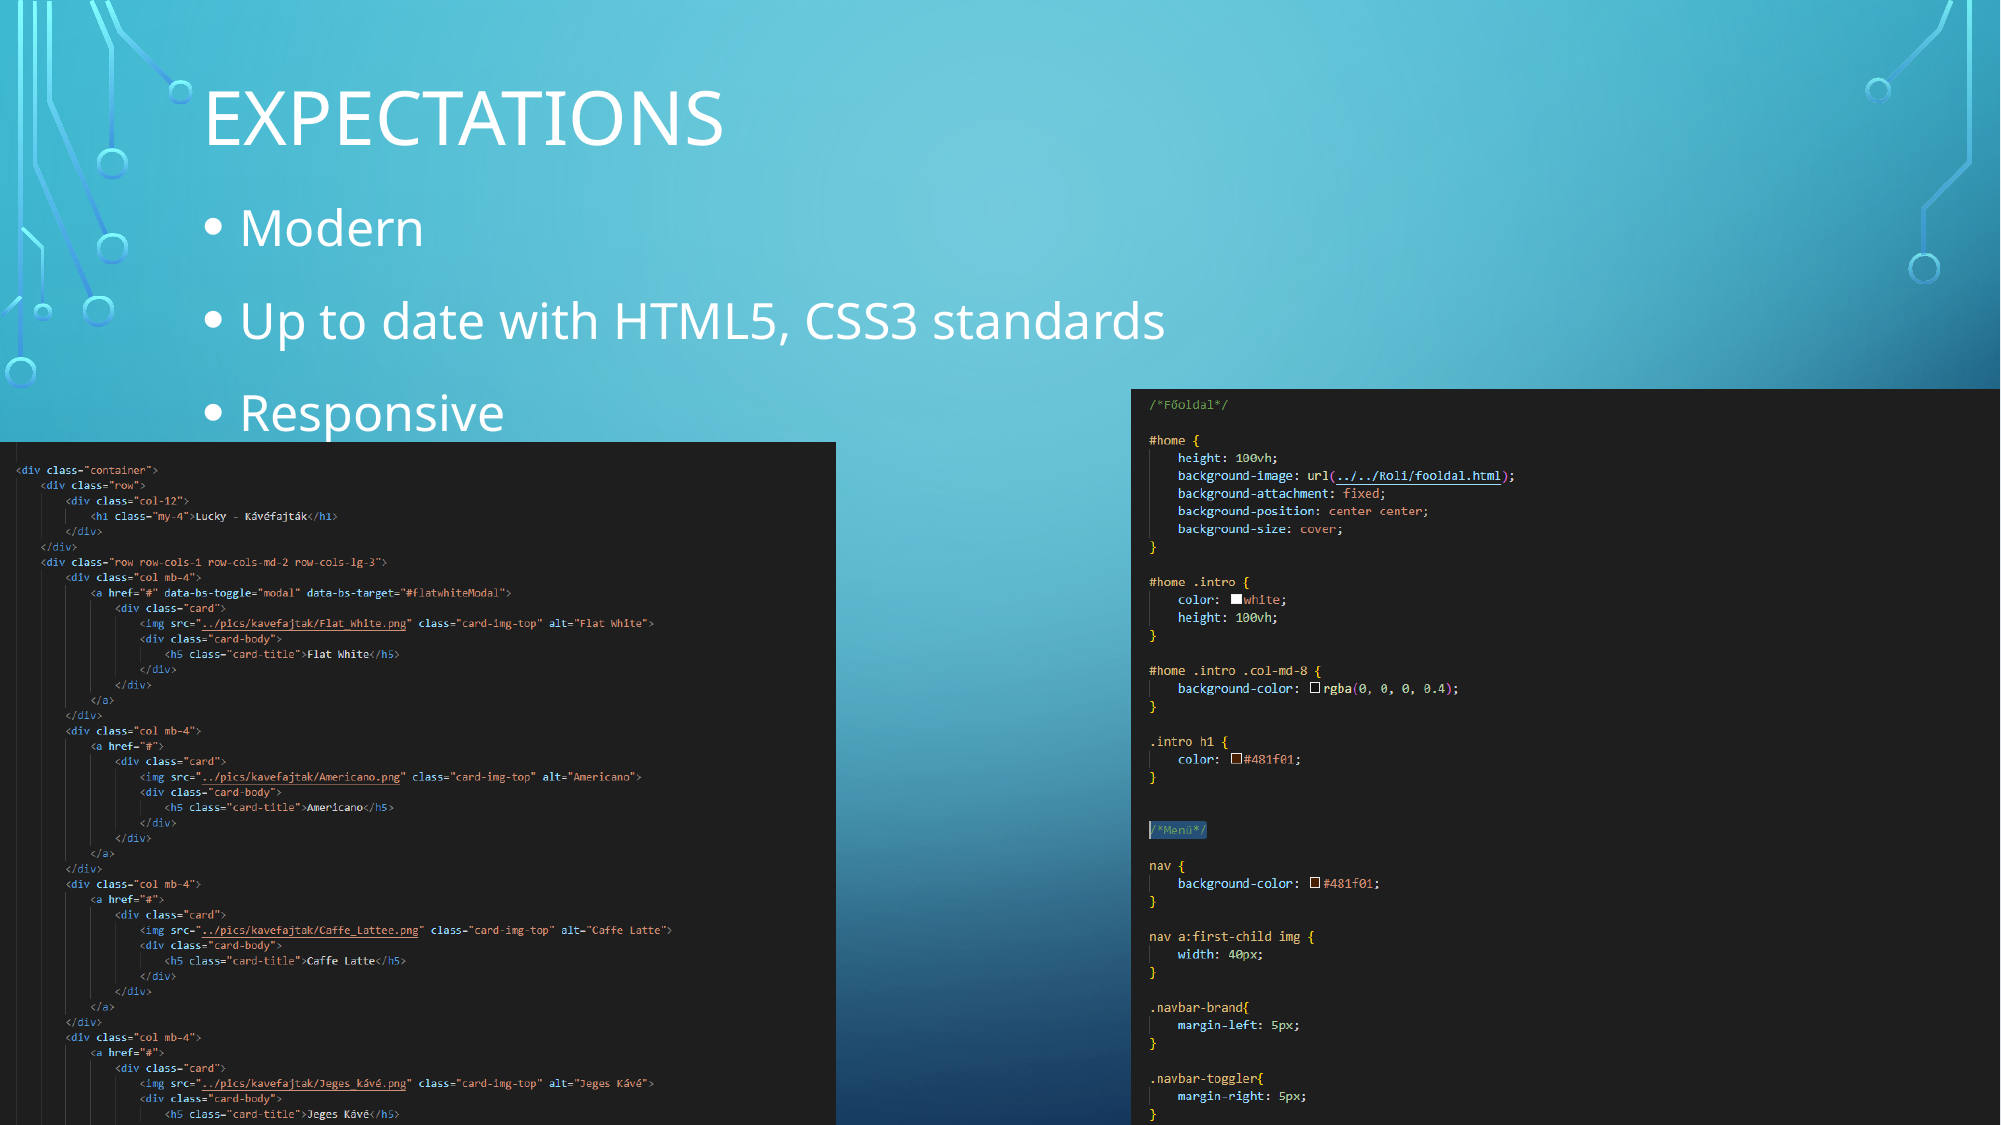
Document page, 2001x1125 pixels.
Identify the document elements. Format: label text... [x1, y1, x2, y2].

title Expectations [187, 0, 1813, 176]
picture [1130, 388, 2000, 1125]
list Modern Up to date with HTML5, CSS3 standards Responsive [187, 176, 1813, 758]
picture [0, 442, 837, 1125]
